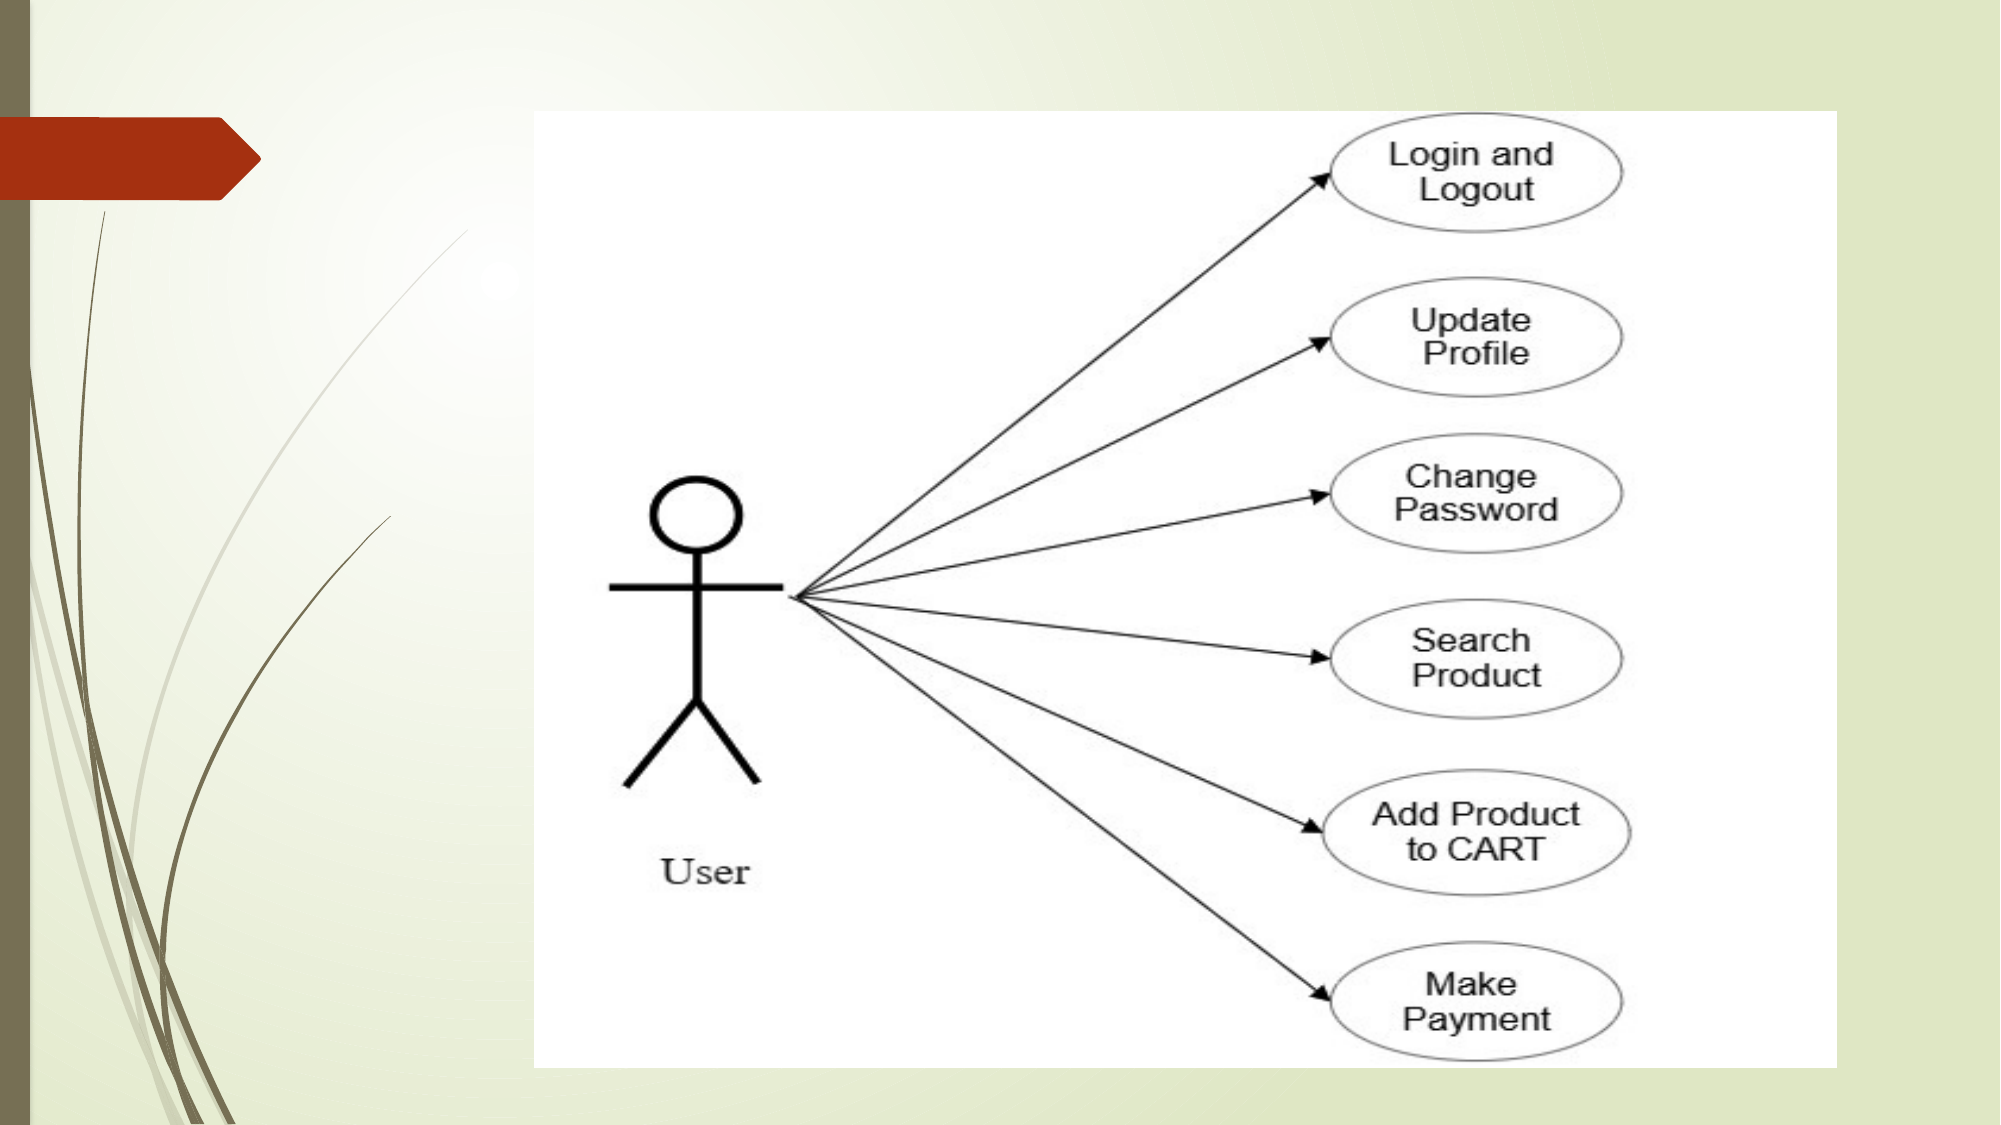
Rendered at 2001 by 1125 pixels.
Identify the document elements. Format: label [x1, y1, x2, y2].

list [533, 111, 1837, 1068]
